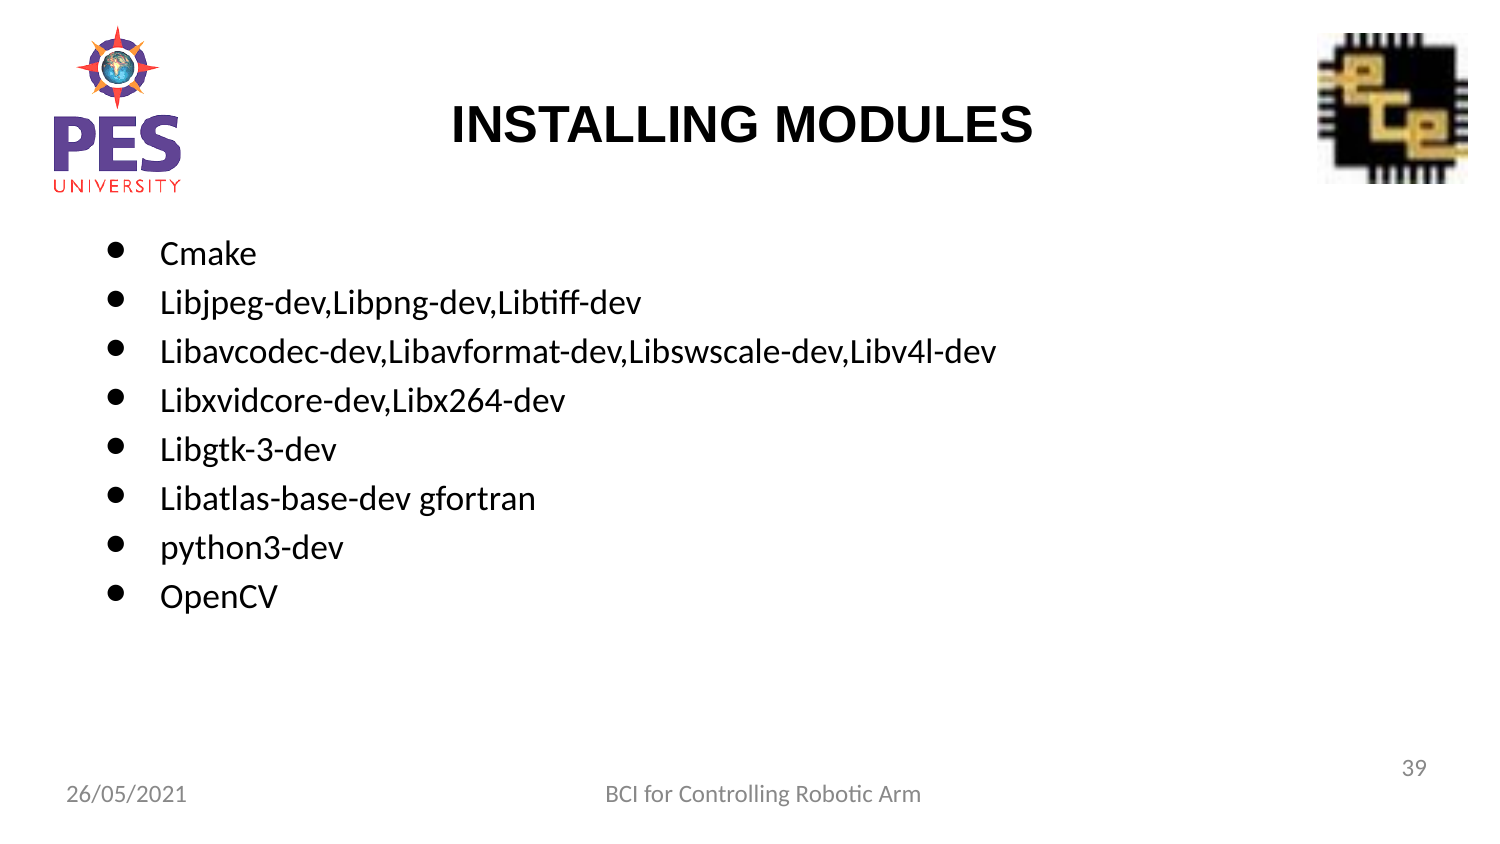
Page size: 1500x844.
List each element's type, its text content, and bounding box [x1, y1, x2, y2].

text_box ‹#› [1092, 736, 1443, 797]
picture [1317, 33, 1469, 184]
picture [23, 14, 212, 203]
text_box 26/05/2021 [51, 762, 402, 823]
text_box BCI for Controlling Robotic Arm [520, 762, 1013, 823]
text_box Cmake Libjpeg-dev,Libpng-dev,Libtiff-dev Libavcodec-dev,Libavformat-dev,Libswscale-dev,Libv4l-dev Libxvidcore-dev,Libx264-dev Libgtk-3-dev Libatlas-base-dev gfortran python3-dev OpenCV [70, 215, 1468, 764]
text_box INSTALLING MODULES [215, 82, 1312, 177]
